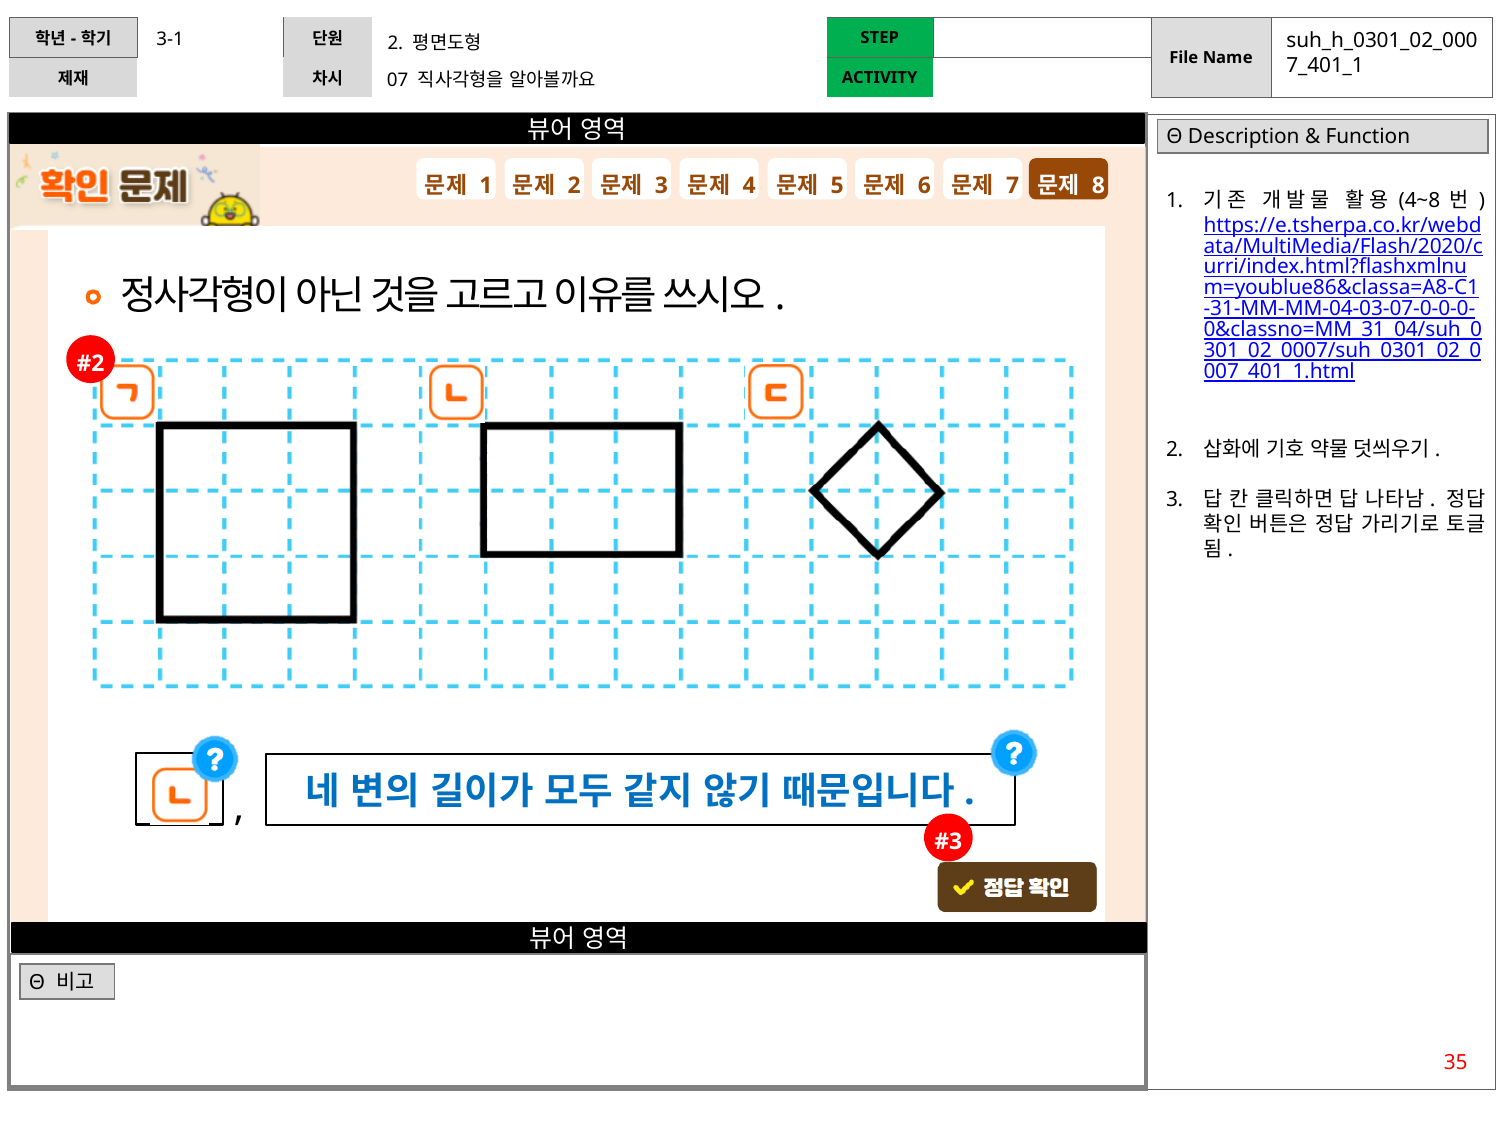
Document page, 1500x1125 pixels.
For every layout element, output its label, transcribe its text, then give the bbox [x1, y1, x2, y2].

text_box [213, 797, 218, 827]
text_box suh_h_0301_02_0007_401_1 [1271, 18, 1500, 84]
picture [150, 730, 245, 826]
picture [82, 341, 1093, 700]
text_box 문제 1 [410, 149, 520, 205]
text_box #3 [921, 811, 975, 860]
text_box 문제 7 [958, 149, 1046, 205]
text_box #2 [64, 333, 109, 382]
text_box 문제 5 [783, 149, 871, 205]
text_box 네 변의 길이가 모두 같지 않기 때문입니다. [264, 751, 1017, 827]
picture [936, 858, 1099, 913]
text_box 정사각형이 아닌 것을 고르고 이유를 쓰시오. [105, 263, 1109, 326]
text_box [134, 751, 179, 827]
text_box 문제 3 [608, 149, 695, 205]
text_box 문제 6 [871, 149, 958, 205]
picture [984, 724, 1045, 783]
picture [10, 144, 260, 230]
text_box [0, 0, 1500, 75]
table_header Θ Description & Function [1158, 120, 1487, 152]
text_box , [218, 773, 287, 836]
text_box 기존 개발물 활용(4~8번) https://e.tsherpa.co.kr/webdata/MultiMedia/Flash/2020/curri/index.html?flashxmlnum=youblue86&classa=A8-C1-31-MM-MM-04-03-07-0-0-0-0&classno=MM_31_04/suh_0301_02_0007/suh_0301_02_0007_401_1.html 삽화에 기호 약물 덧씌우기. 답 칸 클릭하면 답 나타남. 정답 확인 버튼은 정답 가리기로 토글 됨. [1151, 179, 1500, 422]
picture [82, 285, 103, 307]
text_box 문제 8 [1046, 149, 1132, 205]
text_box 문제 4 [695, 149, 783, 205]
text_box 07 직사각형을 알아볼까요 [372, 60, 821, 96]
text_box 문제 2 [520, 149, 608, 205]
